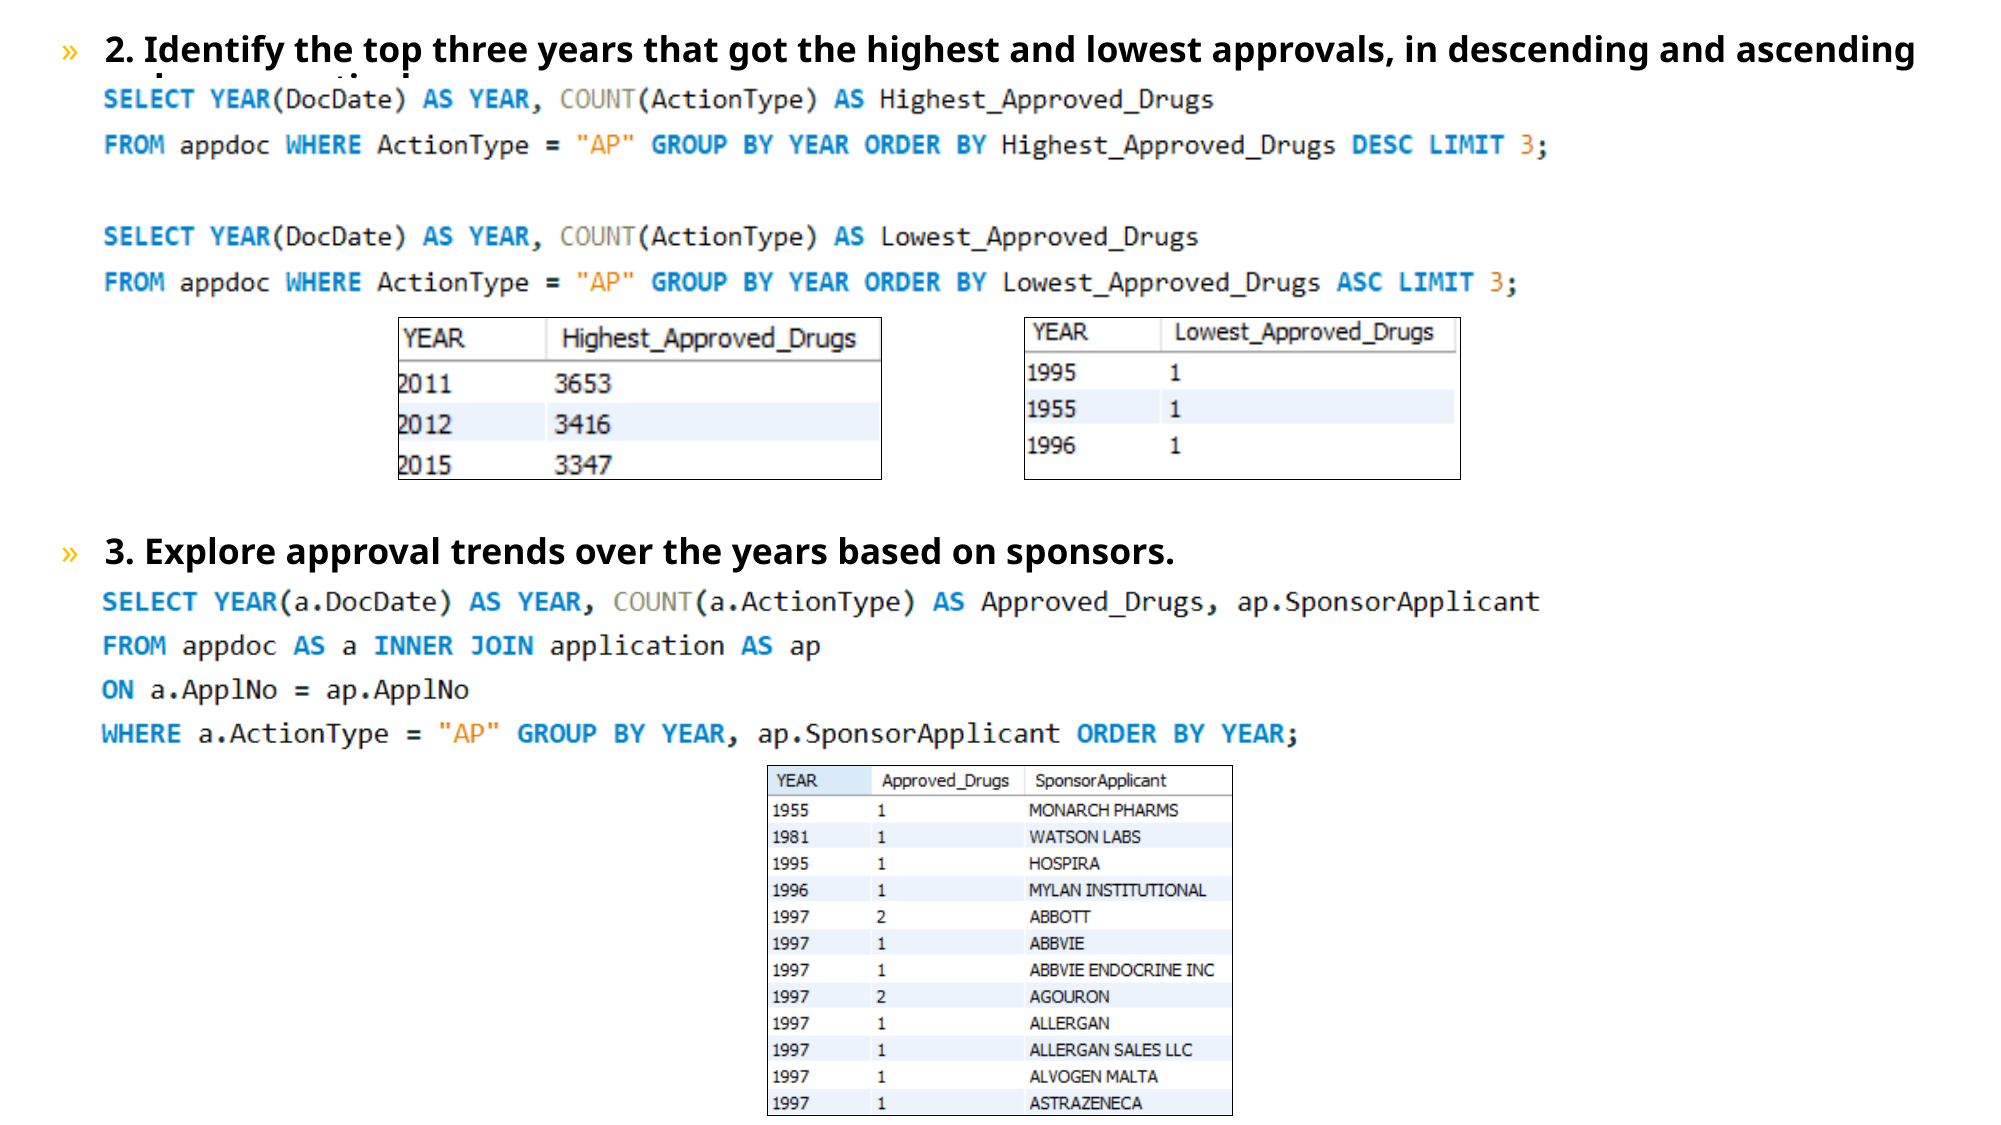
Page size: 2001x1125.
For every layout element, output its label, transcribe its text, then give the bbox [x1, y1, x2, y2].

picture [767, 765, 1233, 1116]
text_box 3. Explore approval trends over the years based on sponsors. [61, 533, 1939, 587]
picture [94, 78, 1560, 305]
picture [398, 317, 882, 480]
text_box 2. Identify the top three years that got the highest and lowest approvals, in descending and ascending order, respectively. [61, 31, 1939, 85]
picture [1024, 317, 1461, 480]
picture [94, 586, 1560, 754]
